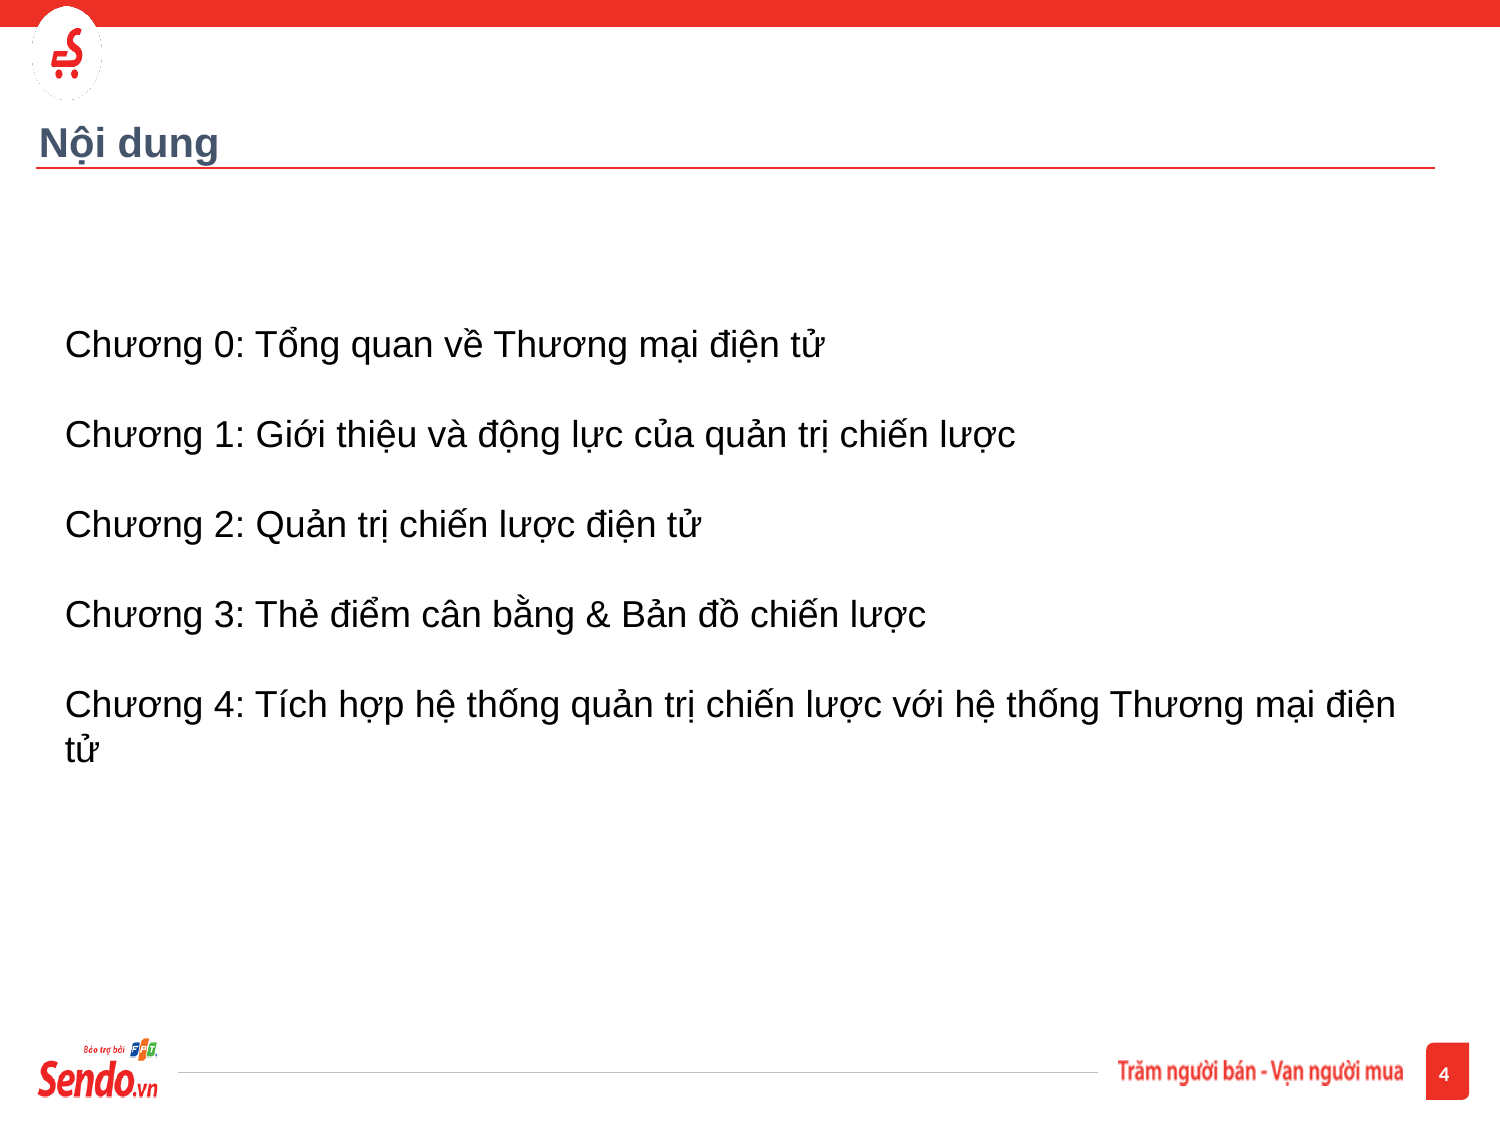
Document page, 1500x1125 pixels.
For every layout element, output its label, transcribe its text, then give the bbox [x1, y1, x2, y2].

picture [36, 1038, 158, 1098]
title Nội dung [23, 99, 1318, 189]
picture [31, 6, 102, 99]
text_box Chương 0: Tổng quan về Thương mại điện tử Chương 1: Giới thiệu và động lực của quản trị chiến lược Chương 2: Quản trị chiến lược điện tử Chương 3: Thẻ điểm cân bằng & Bản đồ chiến lược Chương 4: Tích hợp hệ thống quản trị chiến lược với hệ thống Thương mại điện tử [50, 312, 1438, 778]
picture [1118, 1060, 1403, 1086]
